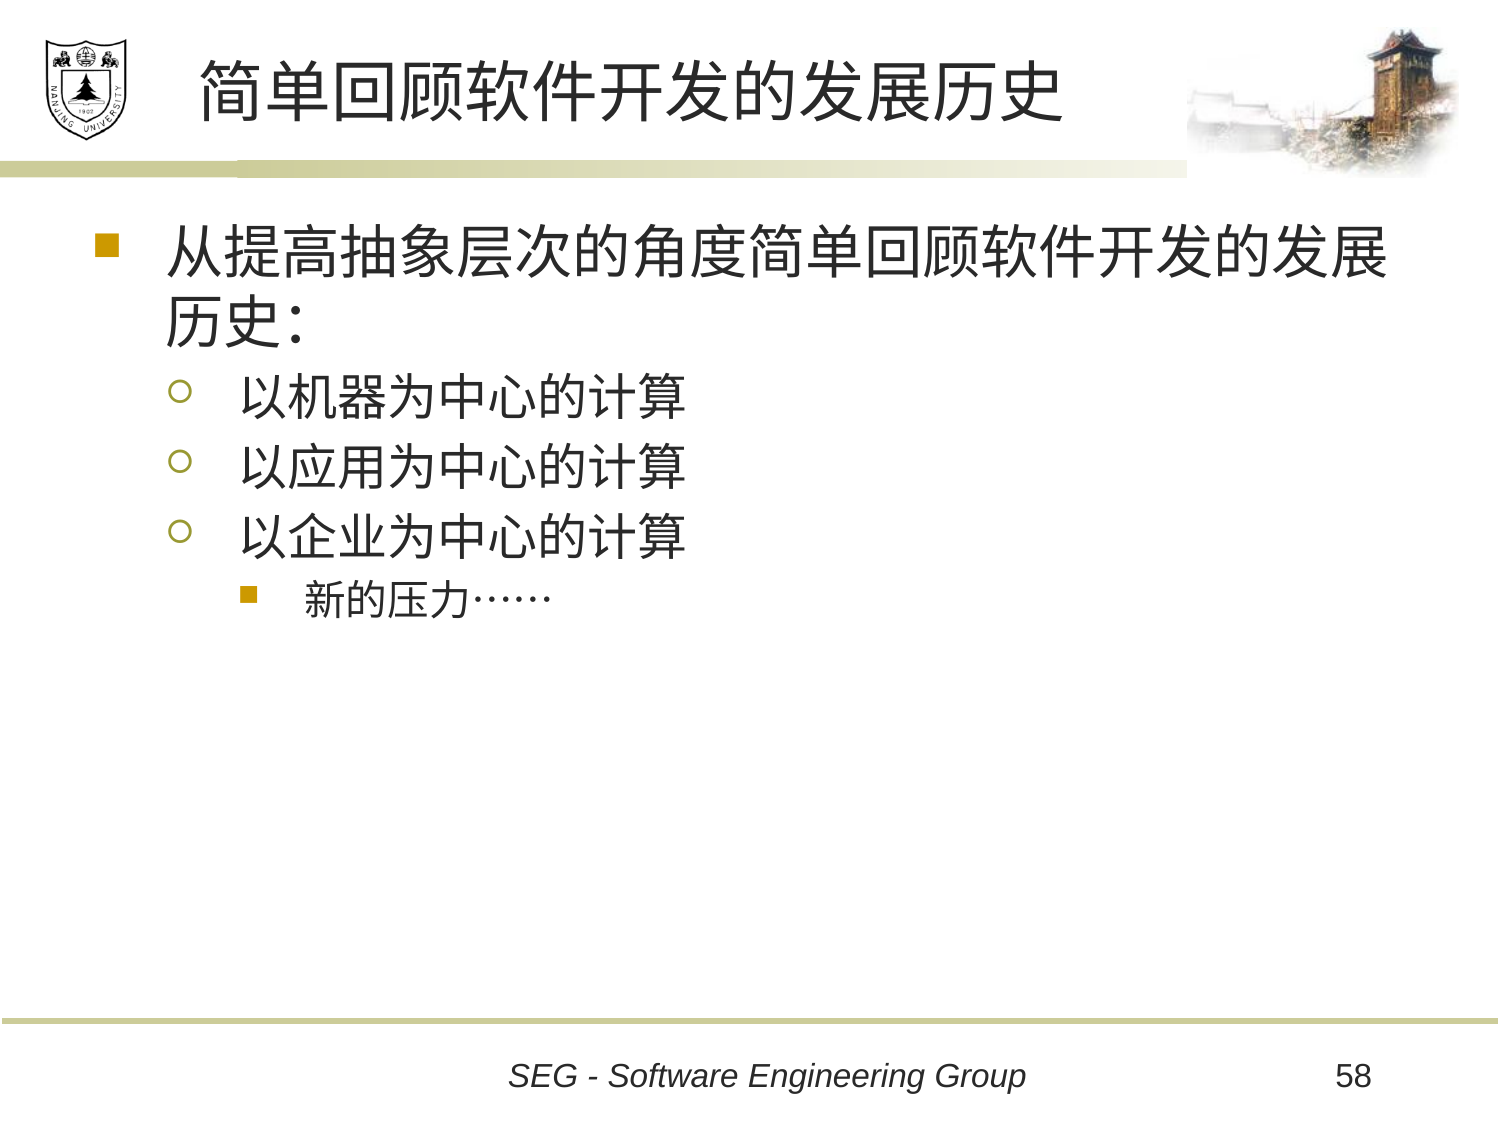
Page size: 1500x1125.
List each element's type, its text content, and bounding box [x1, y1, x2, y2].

picture [1187, 27, 1459, 178]
footer SEG - Software Engineering Group [336, 1046, 1200, 1107]
title 简单回顾软件开发的发展历史 [171, 42, 1093, 138]
picture [41, 36, 131, 143]
picture [2, 1018, 1498, 1024]
slide_number 58 [1234, 1046, 1388, 1107]
list 从提高抽象层次的角度简单回顾软件开发的发展历史： 以机器为中心的计算 以应用为中心的计算 以企业为中心的计算 新的压力…… [76, 208, 1413, 964]
